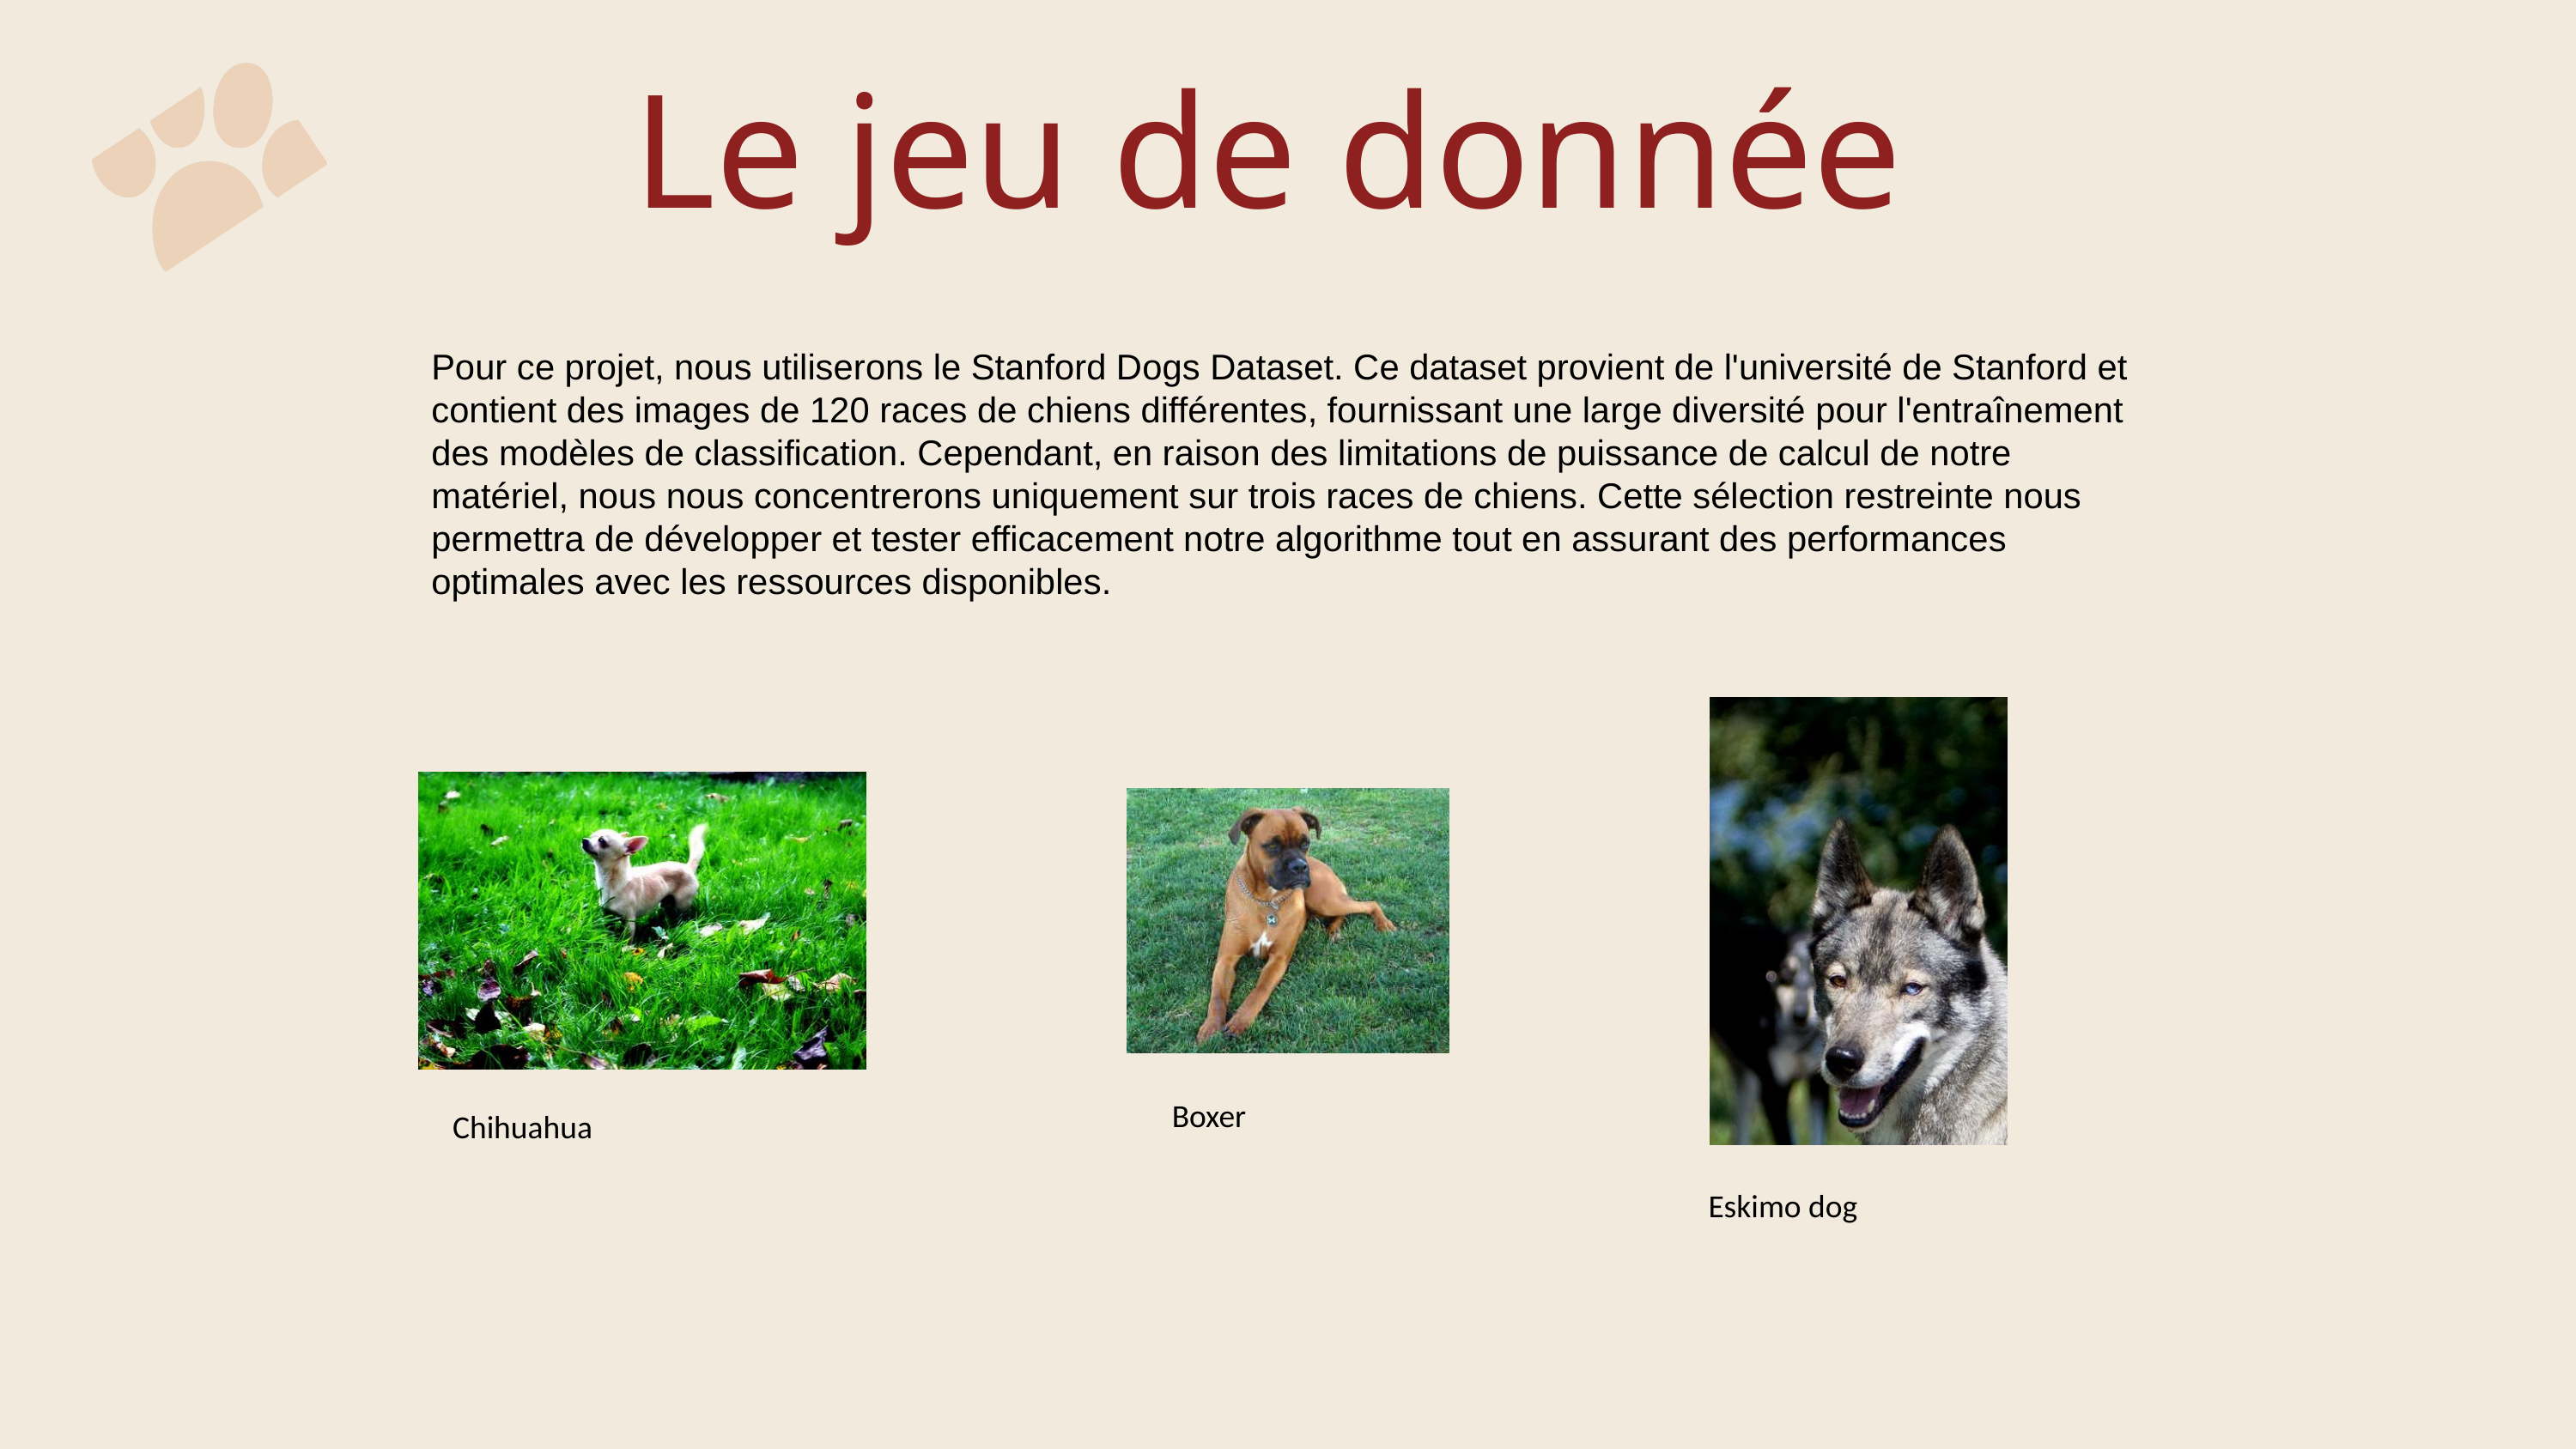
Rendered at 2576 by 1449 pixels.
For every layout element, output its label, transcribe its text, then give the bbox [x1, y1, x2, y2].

picture [1127, 788, 1449, 1054]
text_box [86, 52, 328, 276]
picture [1710, 697, 2008, 1145]
picture [418, 772, 866, 1070]
text_box Pour ce projet, nous utiliserons le Stanford Dogs Dataset. Ce dataset provient de l'université de Stanford et contient des images de 120 races de chiens différentes, fournissant une large diversité pour l'entraînement des modèles de classification. Cependant, en raison des limitations de puissance de calcul de notre matériel, nous nous concentrerons uniquement sur trois races de chiens. Cette sélection restreinte nous permettra de développer et tester efficacement notre algorithme tout en assurant des performances optimales avec les ressources disponibles. [418, 337, 2158, 609]
text_box Chihuahua [440, 1100, 837, 1151]
text_box Eskimo dog [1695, 1179, 2093, 1231]
text_box Le jeu de donnée [562, 79, 1974, 240]
text_box Boxer [1158, 1088, 1471, 1141]
